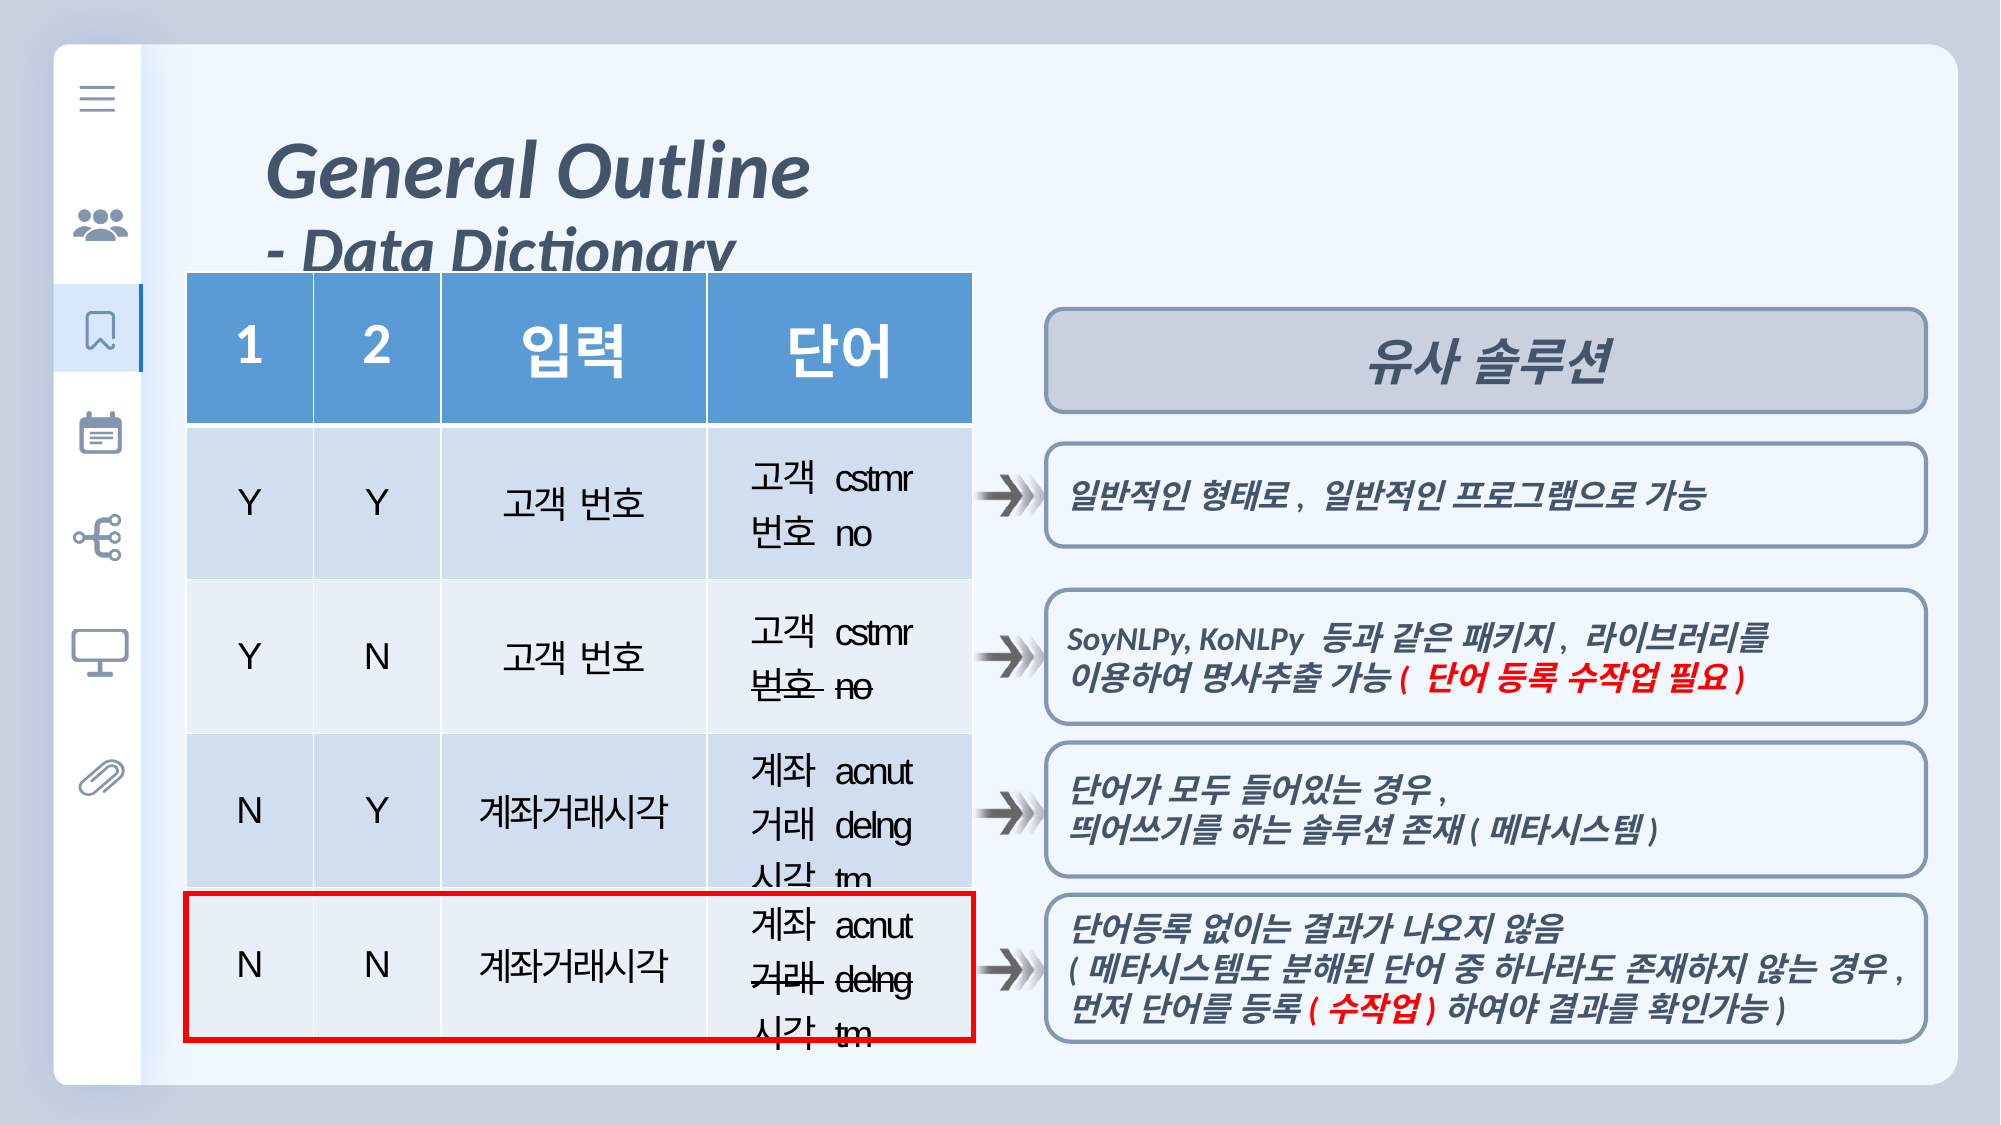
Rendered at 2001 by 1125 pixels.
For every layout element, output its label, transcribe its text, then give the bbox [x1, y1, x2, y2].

text_box - Data Dictionary [250, 159, 974, 271]
table_cell Y [314, 428, 440, 579]
text_box [145, 43, 1960, 1087]
table_cell Y [187, 428, 313, 579]
table_cell Y [187, 580, 313, 733]
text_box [53, 44, 141, 1086]
table_cell N [314, 580, 440, 733]
picture [973, 474, 1047, 517]
table_cell 계좌거래시각 [442, 888, 706, 892]
text_box 유사 솔루션 [1045, 307, 1928, 413]
table_cell 고객 번호 [442, 580, 706, 733]
text_box SoyNLPy, KoNLPy 등과 같은 패키지, 라이브러리를 이용하여 명사추출 가능( 단어 등록 수작업 필요) [1045, 588, 1928, 725]
text_box [185, 892, 974, 1041]
table_cell 고객 cstmr 번호 no [708, 428, 972, 579]
picture [973, 635, 1047, 678]
table_cell 계좌 acnut 거래 delng 시각 tm [708, 734, 972, 887]
table_cell Y [314, 734, 440, 887]
text_box General Outline [250, 58, 1251, 223]
table_cell 고객 cstmr 번호 no [708, 580, 972, 733]
table_cell N [314, 888, 440, 892]
picture [973, 948, 1047, 992]
text_box 단어등록 없이는 결과가 나오지 않음 (메타시스템도 분해된 단어 중 하나라도 존재하지 않는 경우, 먼저 단어를 등록(수작업)하여야 결과를 확인가능) [1045, 893, 1928, 1043]
table_header 단어 [708, 273, 972, 423]
text_box 단어가 모두 들어있는 경우, 띄어쓰기를 하는 솔루션 존재(메타시스템) [1045, 741, 1928, 878]
table_cell N [187, 888, 313, 892]
table_header 입력 [442, 273, 706, 423]
table_header 2 [314, 273, 440, 423]
table_cell N [187, 734, 313, 887]
picture [973, 791, 1047, 835]
text_box 일반적인 형태로, 일반적인 프로그램으로 가능 [1045, 442, 1928, 548]
table_cell 고객 번호 [442, 428, 706, 579]
table_cell 계좌거래시각 [442, 734, 706, 887]
table_header 1 [187, 273, 313, 423]
table_cell 계좌 acnut 거래 delng 시각 tm [708, 888, 972, 892]
